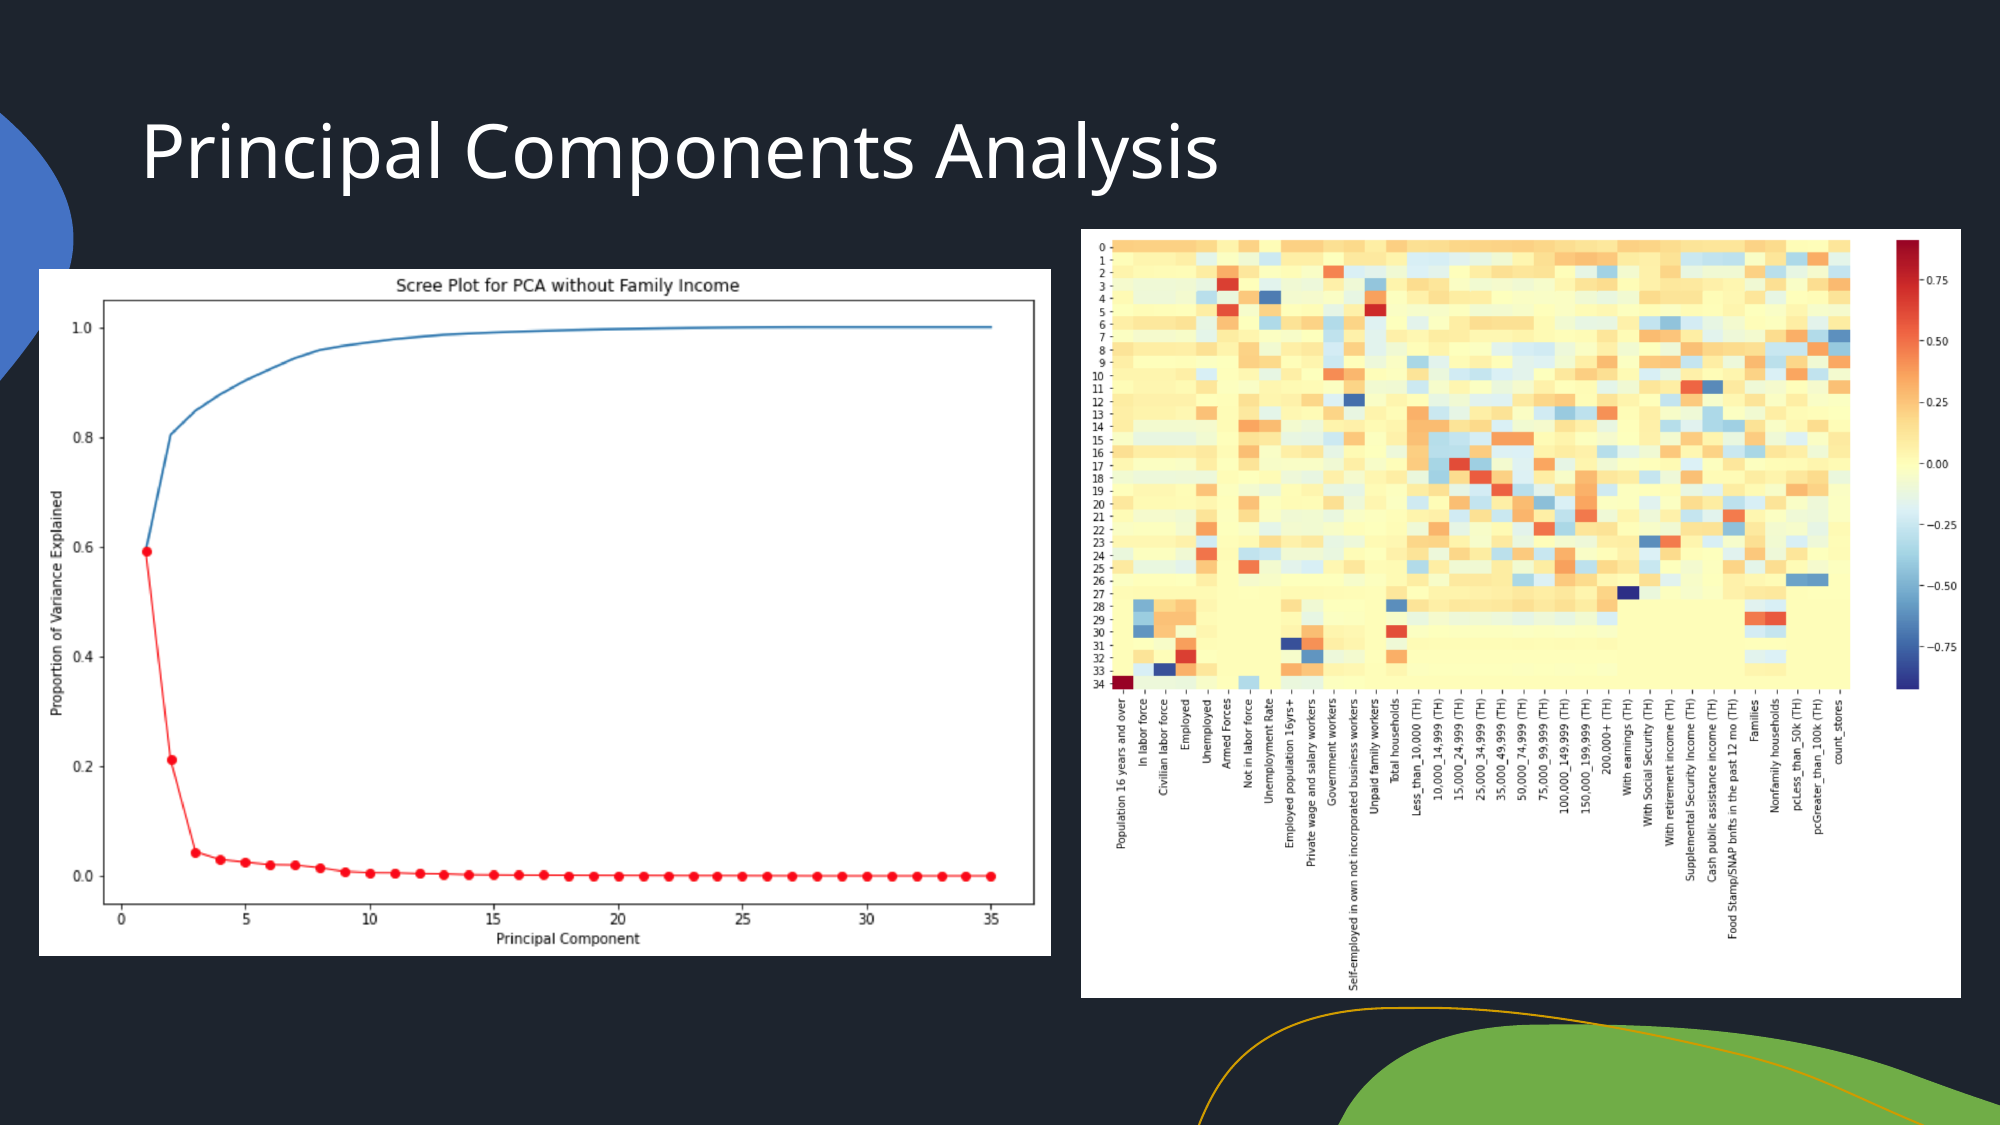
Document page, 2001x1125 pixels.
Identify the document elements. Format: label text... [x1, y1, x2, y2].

picture [1081, 229, 1961, 998]
title Principal Components Analysis [125, 28, 1875, 279]
picture [39, 269, 1051, 956]
